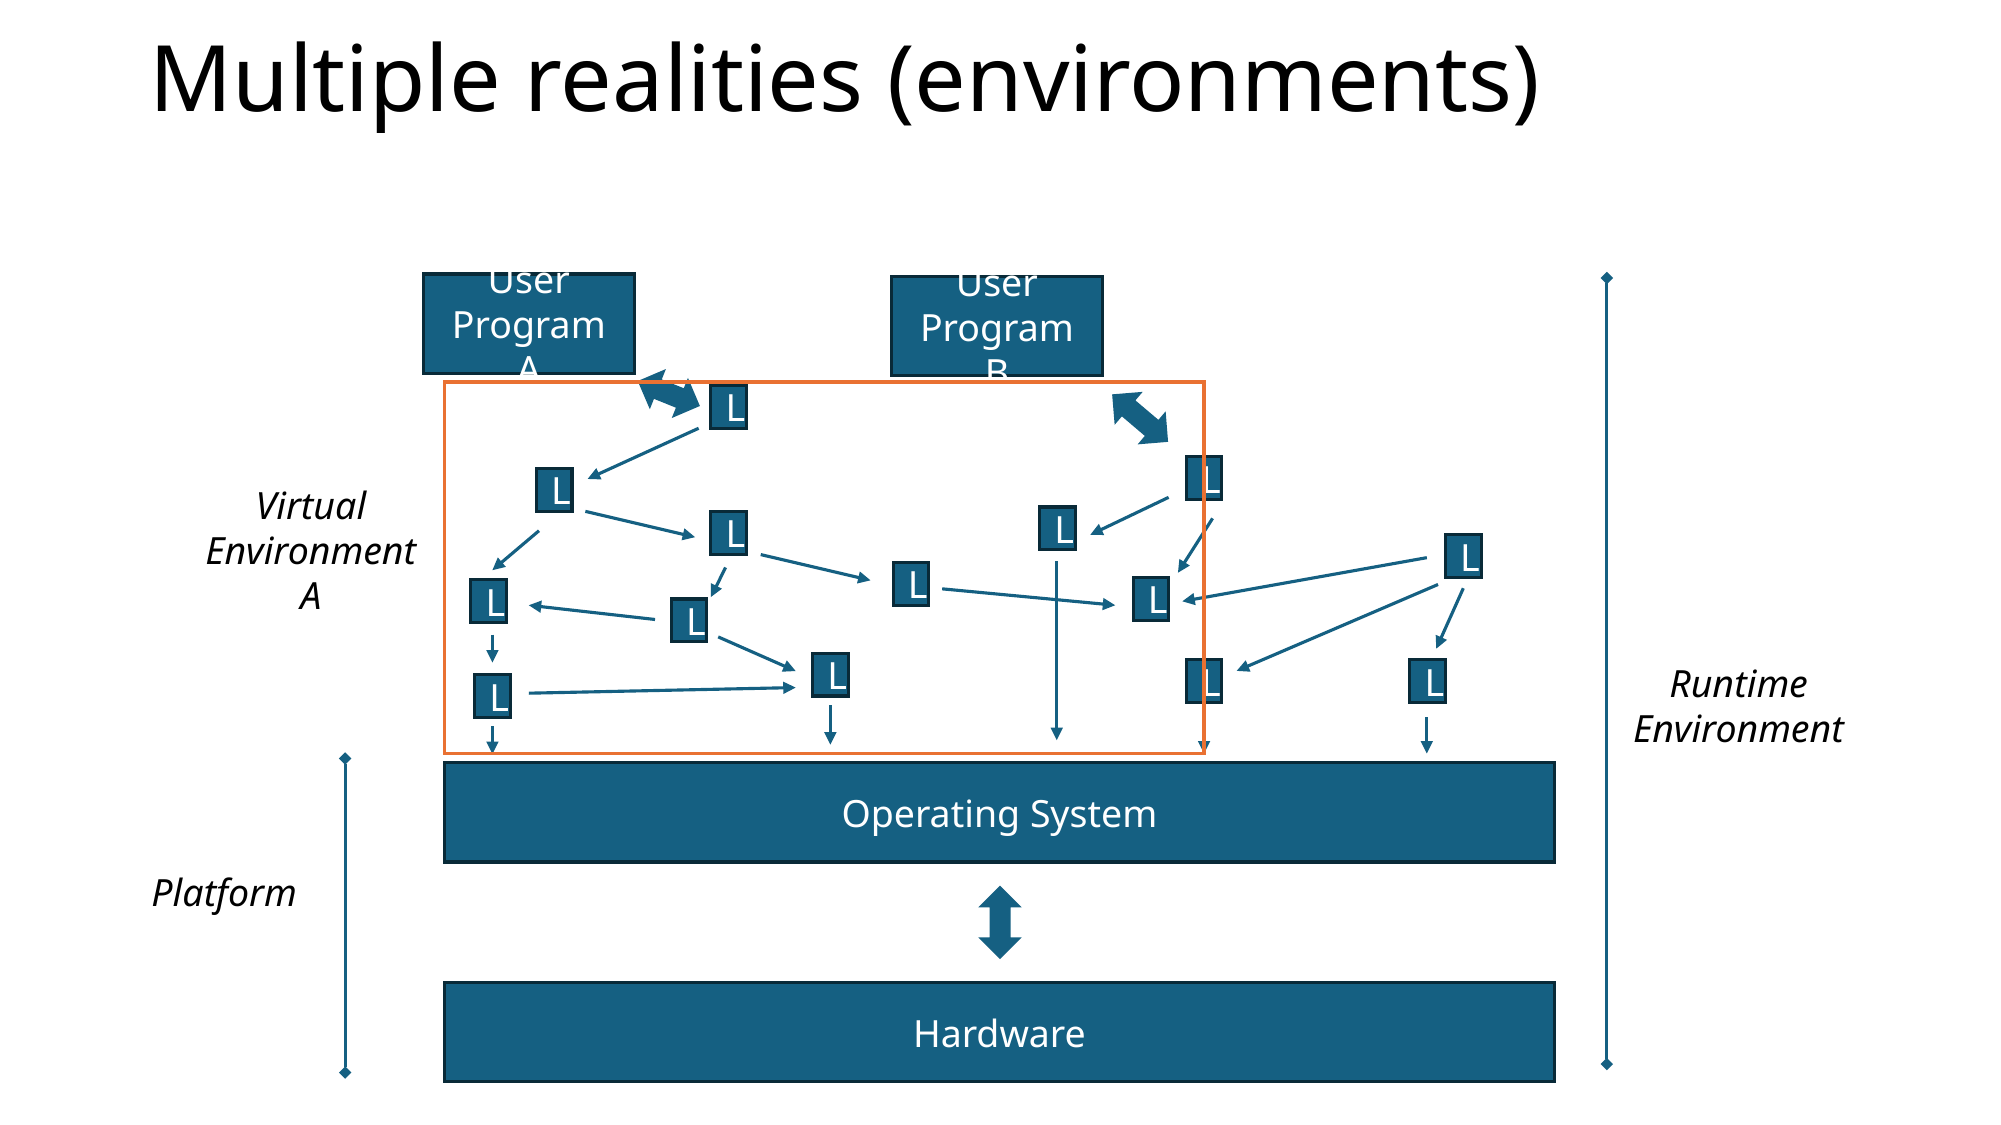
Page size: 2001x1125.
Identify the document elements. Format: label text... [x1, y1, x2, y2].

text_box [1435, 587, 1464, 650]
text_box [528, 604, 656, 621]
text_box Runtime Environment [1616, 652, 1862, 758]
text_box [1236, 583, 1439, 672]
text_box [760, 554, 871, 581]
text_box L [1206, 658, 1223, 704]
text_box L [1444, 533, 1483, 579]
text_box Platform [136, 862, 312, 922]
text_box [1089, 496, 1170, 536]
text_box Hardware [443, 981, 1556, 1083]
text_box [584, 510, 696, 538]
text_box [1177, 517, 1214, 574]
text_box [587, 427, 700, 480]
text_box Virtual Environment A [190, 474, 432, 625]
text_box L [1206, 455, 1223, 501]
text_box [941, 588, 1056, 606]
text_box User Program A [422, 272, 636, 375]
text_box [710, 566, 727, 598]
text_box [640, 369, 666, 380]
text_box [1181, 557, 1428, 602]
text_box User Program B [890, 275, 1104, 377]
text_box [443, 380, 1206, 755]
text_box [528, 687, 797, 694]
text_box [717, 636, 797, 672]
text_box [444, 762, 1555, 958]
text_box Multiple realities (environments) [134, 16, 1860, 148]
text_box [491, 530, 540, 571]
text_box L [1408, 658, 1447, 704]
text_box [1058, 588, 1116, 606]
